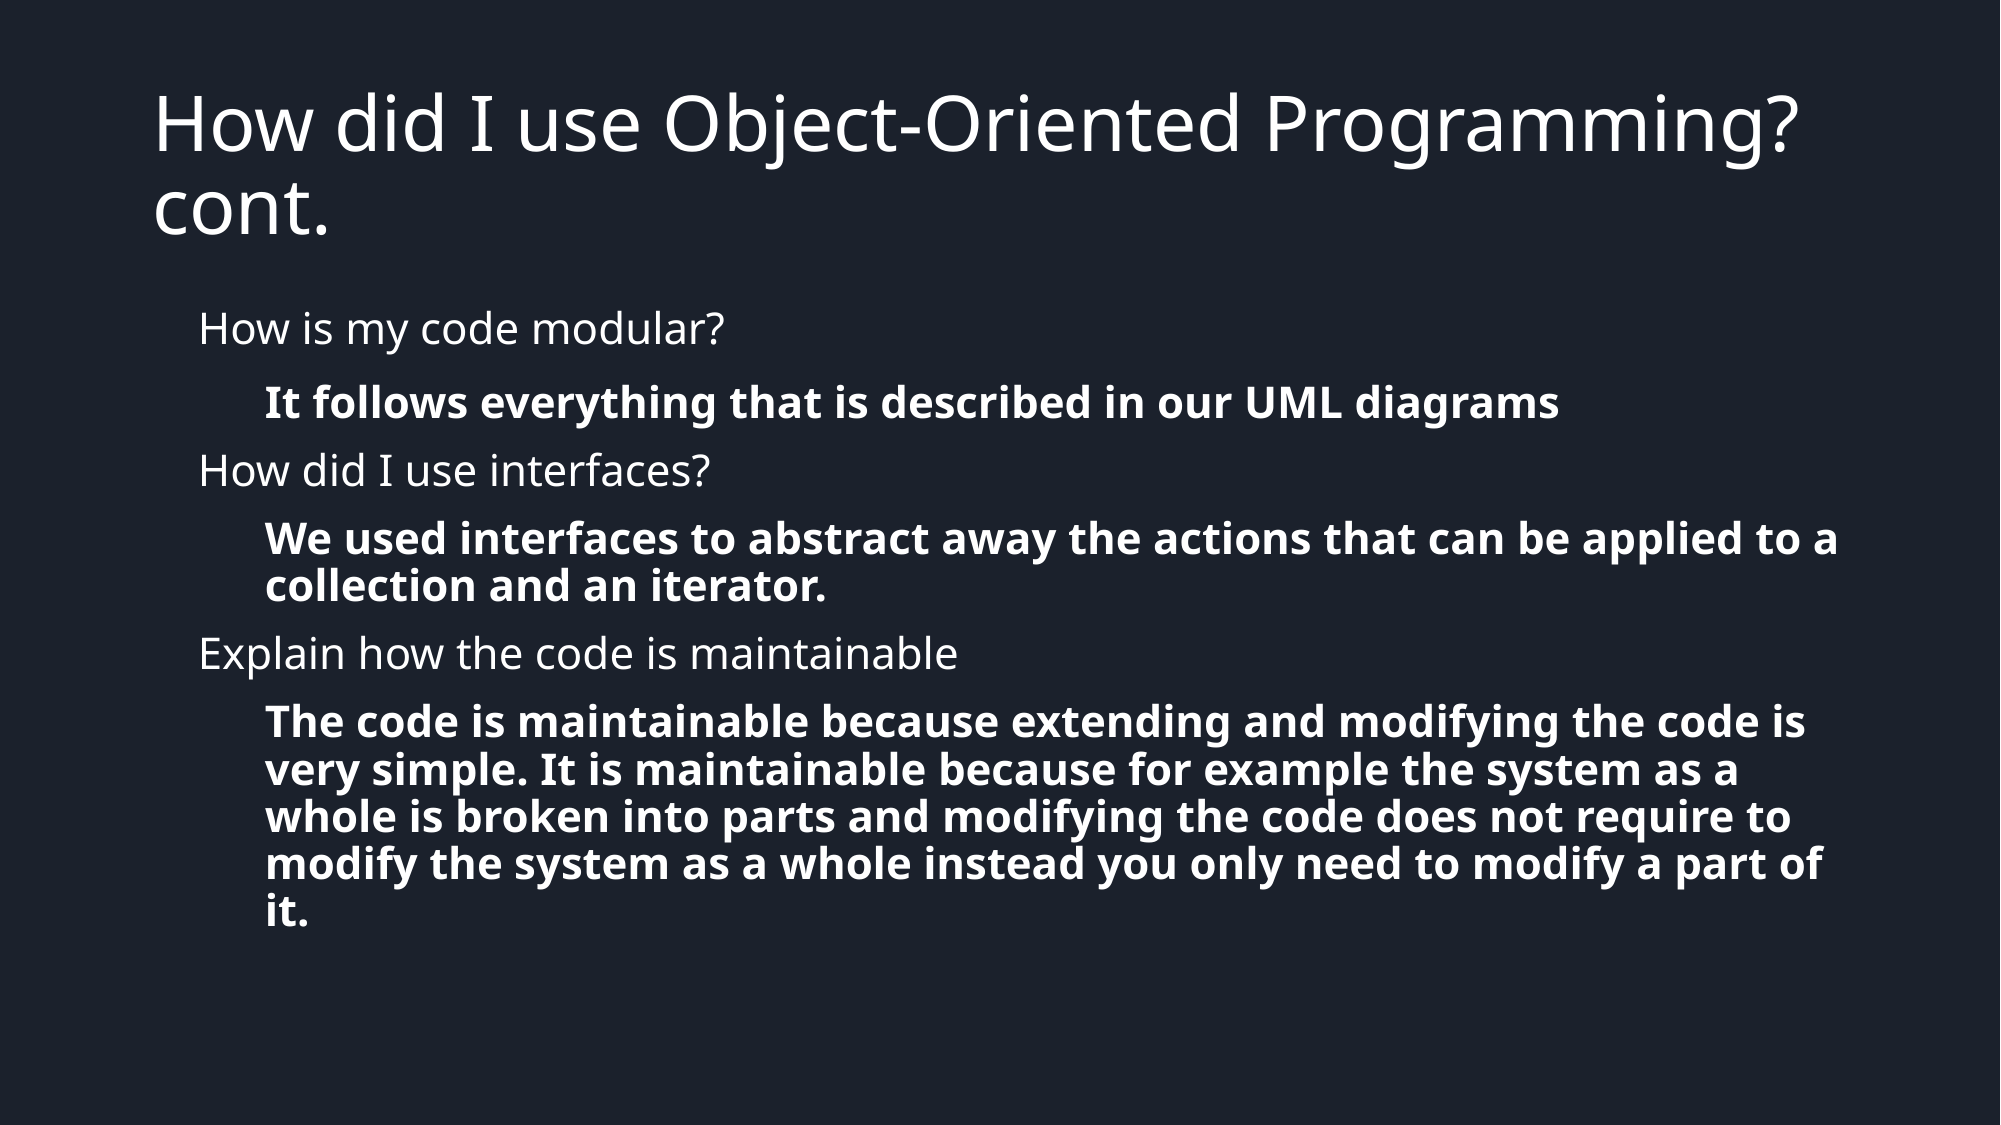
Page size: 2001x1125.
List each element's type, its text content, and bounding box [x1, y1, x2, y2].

list How is my code modular? It follows everything that is described in our UML diagrams How did I use interfaces? We used interfaces to abstract away the actions that can be applied to a collection and an iterator. Explain how the code is maintainable The code is maintainable because extending and modifying the code is very simple. It is maintainable because for example the system as a whole is broken into parts and modifying the code does not require to modify the system as a whole instead you only need to modify a part of it. [137, 299, 1863, 1014]
title How did I use Object-Oriented Programming?cont. [137, 59, 1863, 278]
